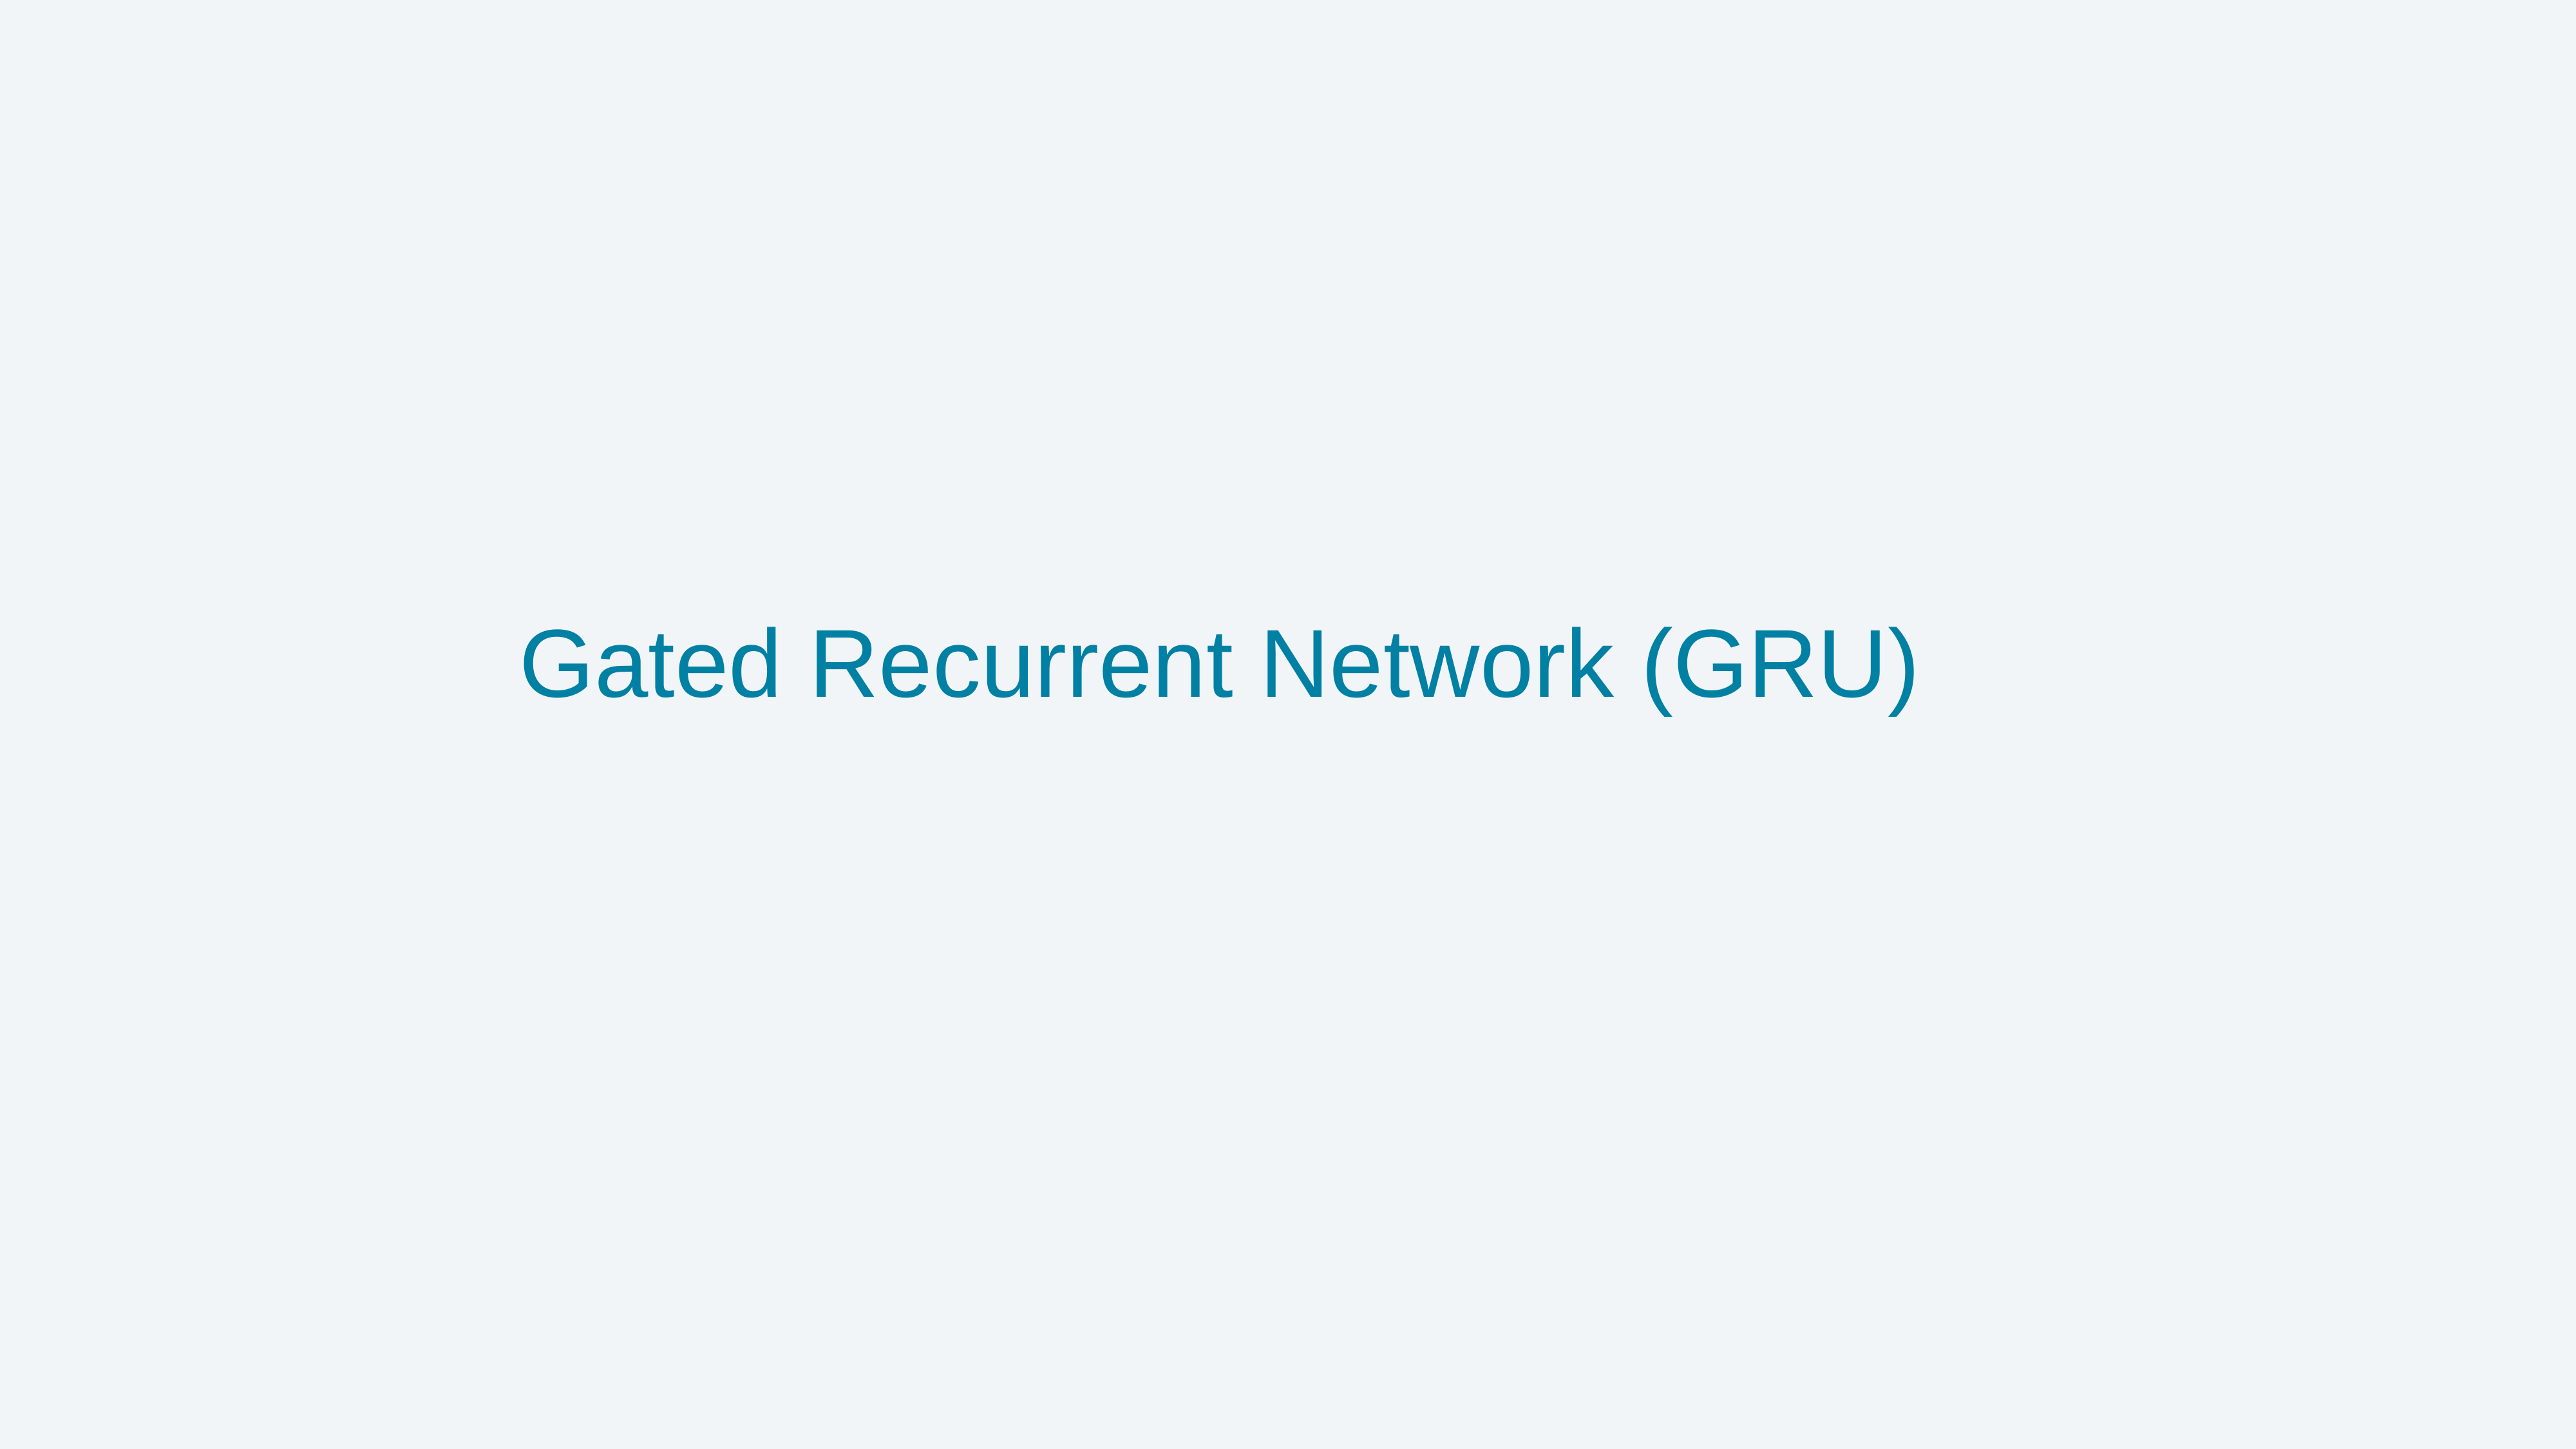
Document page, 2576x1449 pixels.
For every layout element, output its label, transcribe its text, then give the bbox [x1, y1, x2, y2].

list Gated Recurrent Network (GRU) [280, 647, 2160, 734]
